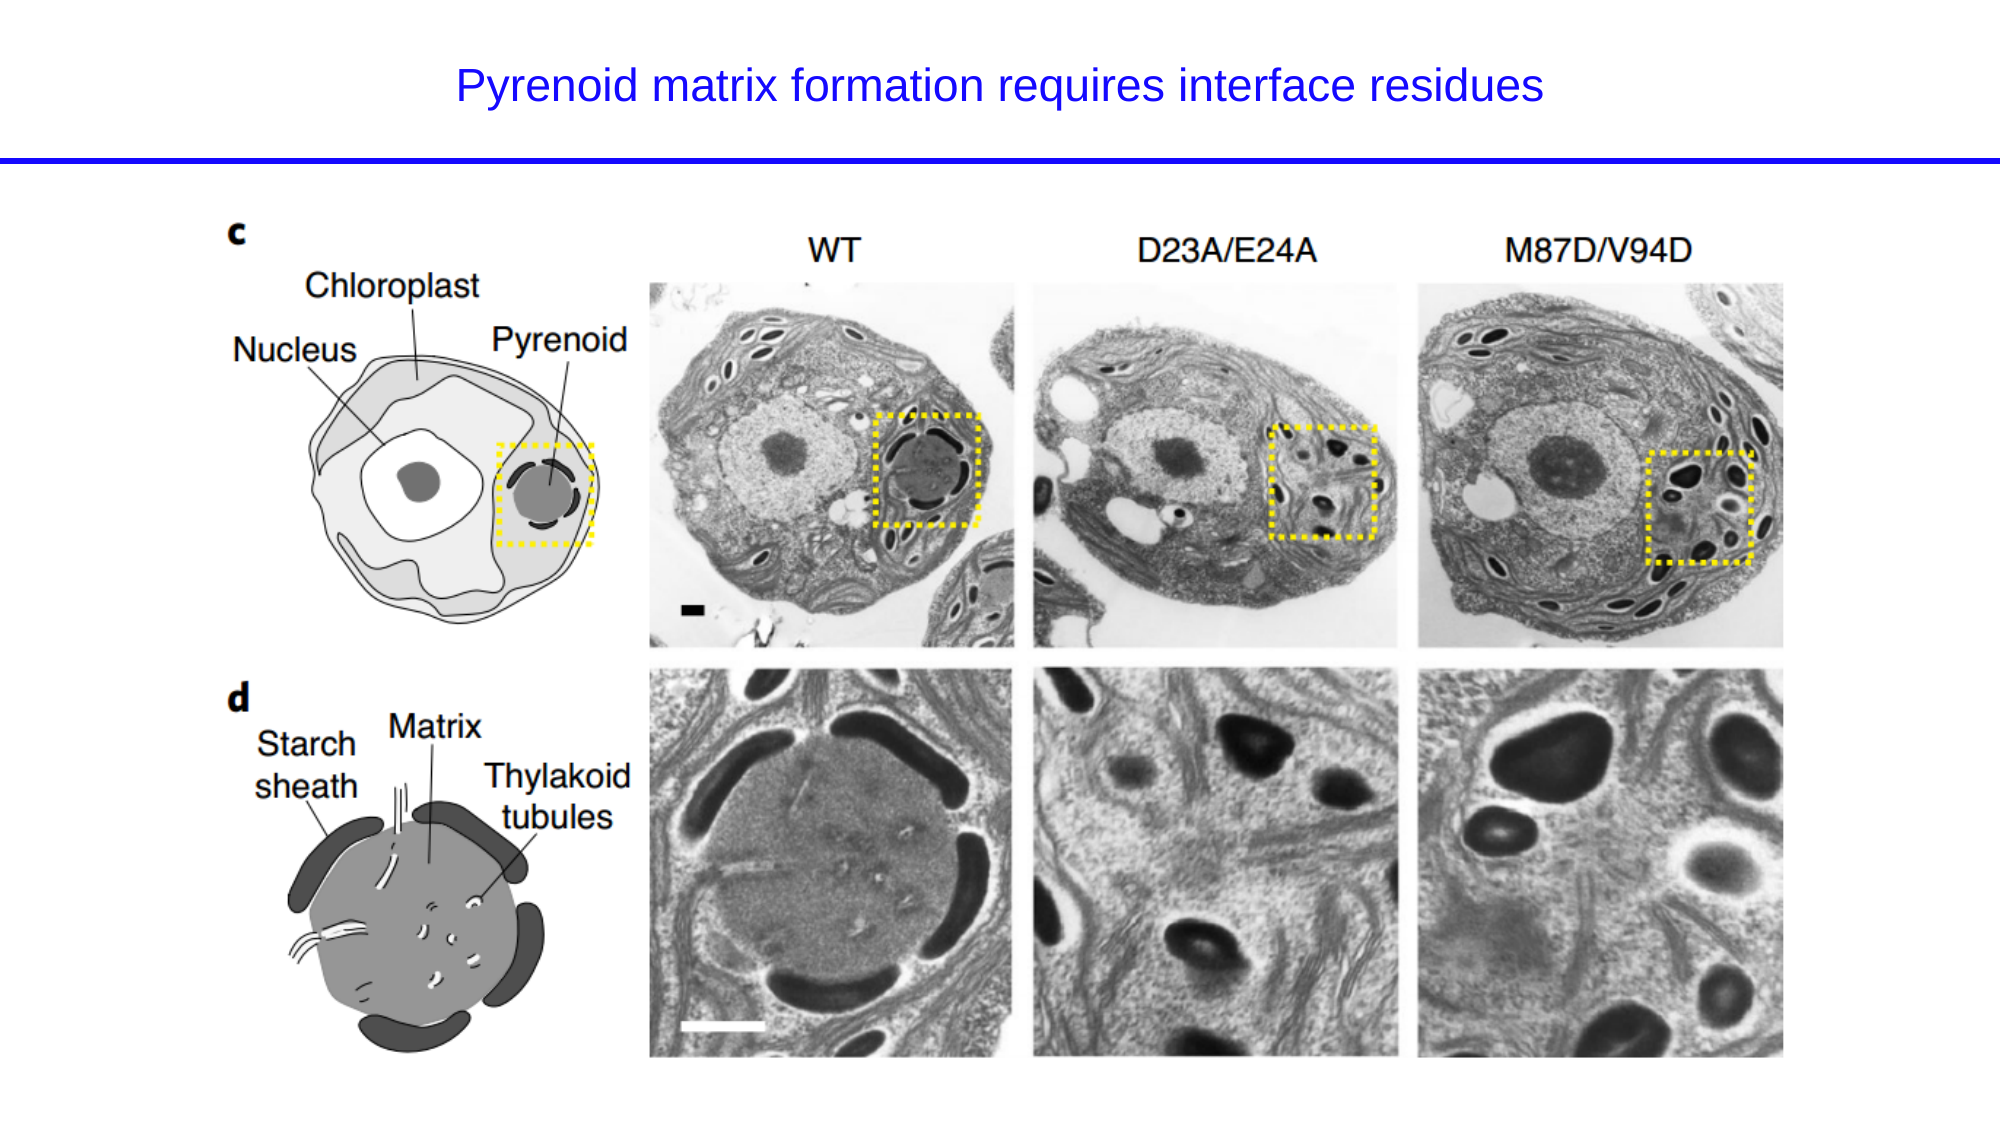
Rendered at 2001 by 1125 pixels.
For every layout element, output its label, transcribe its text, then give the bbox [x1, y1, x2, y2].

text_box Pyrenoid matrix formation requires interface residues [206, 53, 1794, 120]
picture [183, 179, 1817, 1087]
